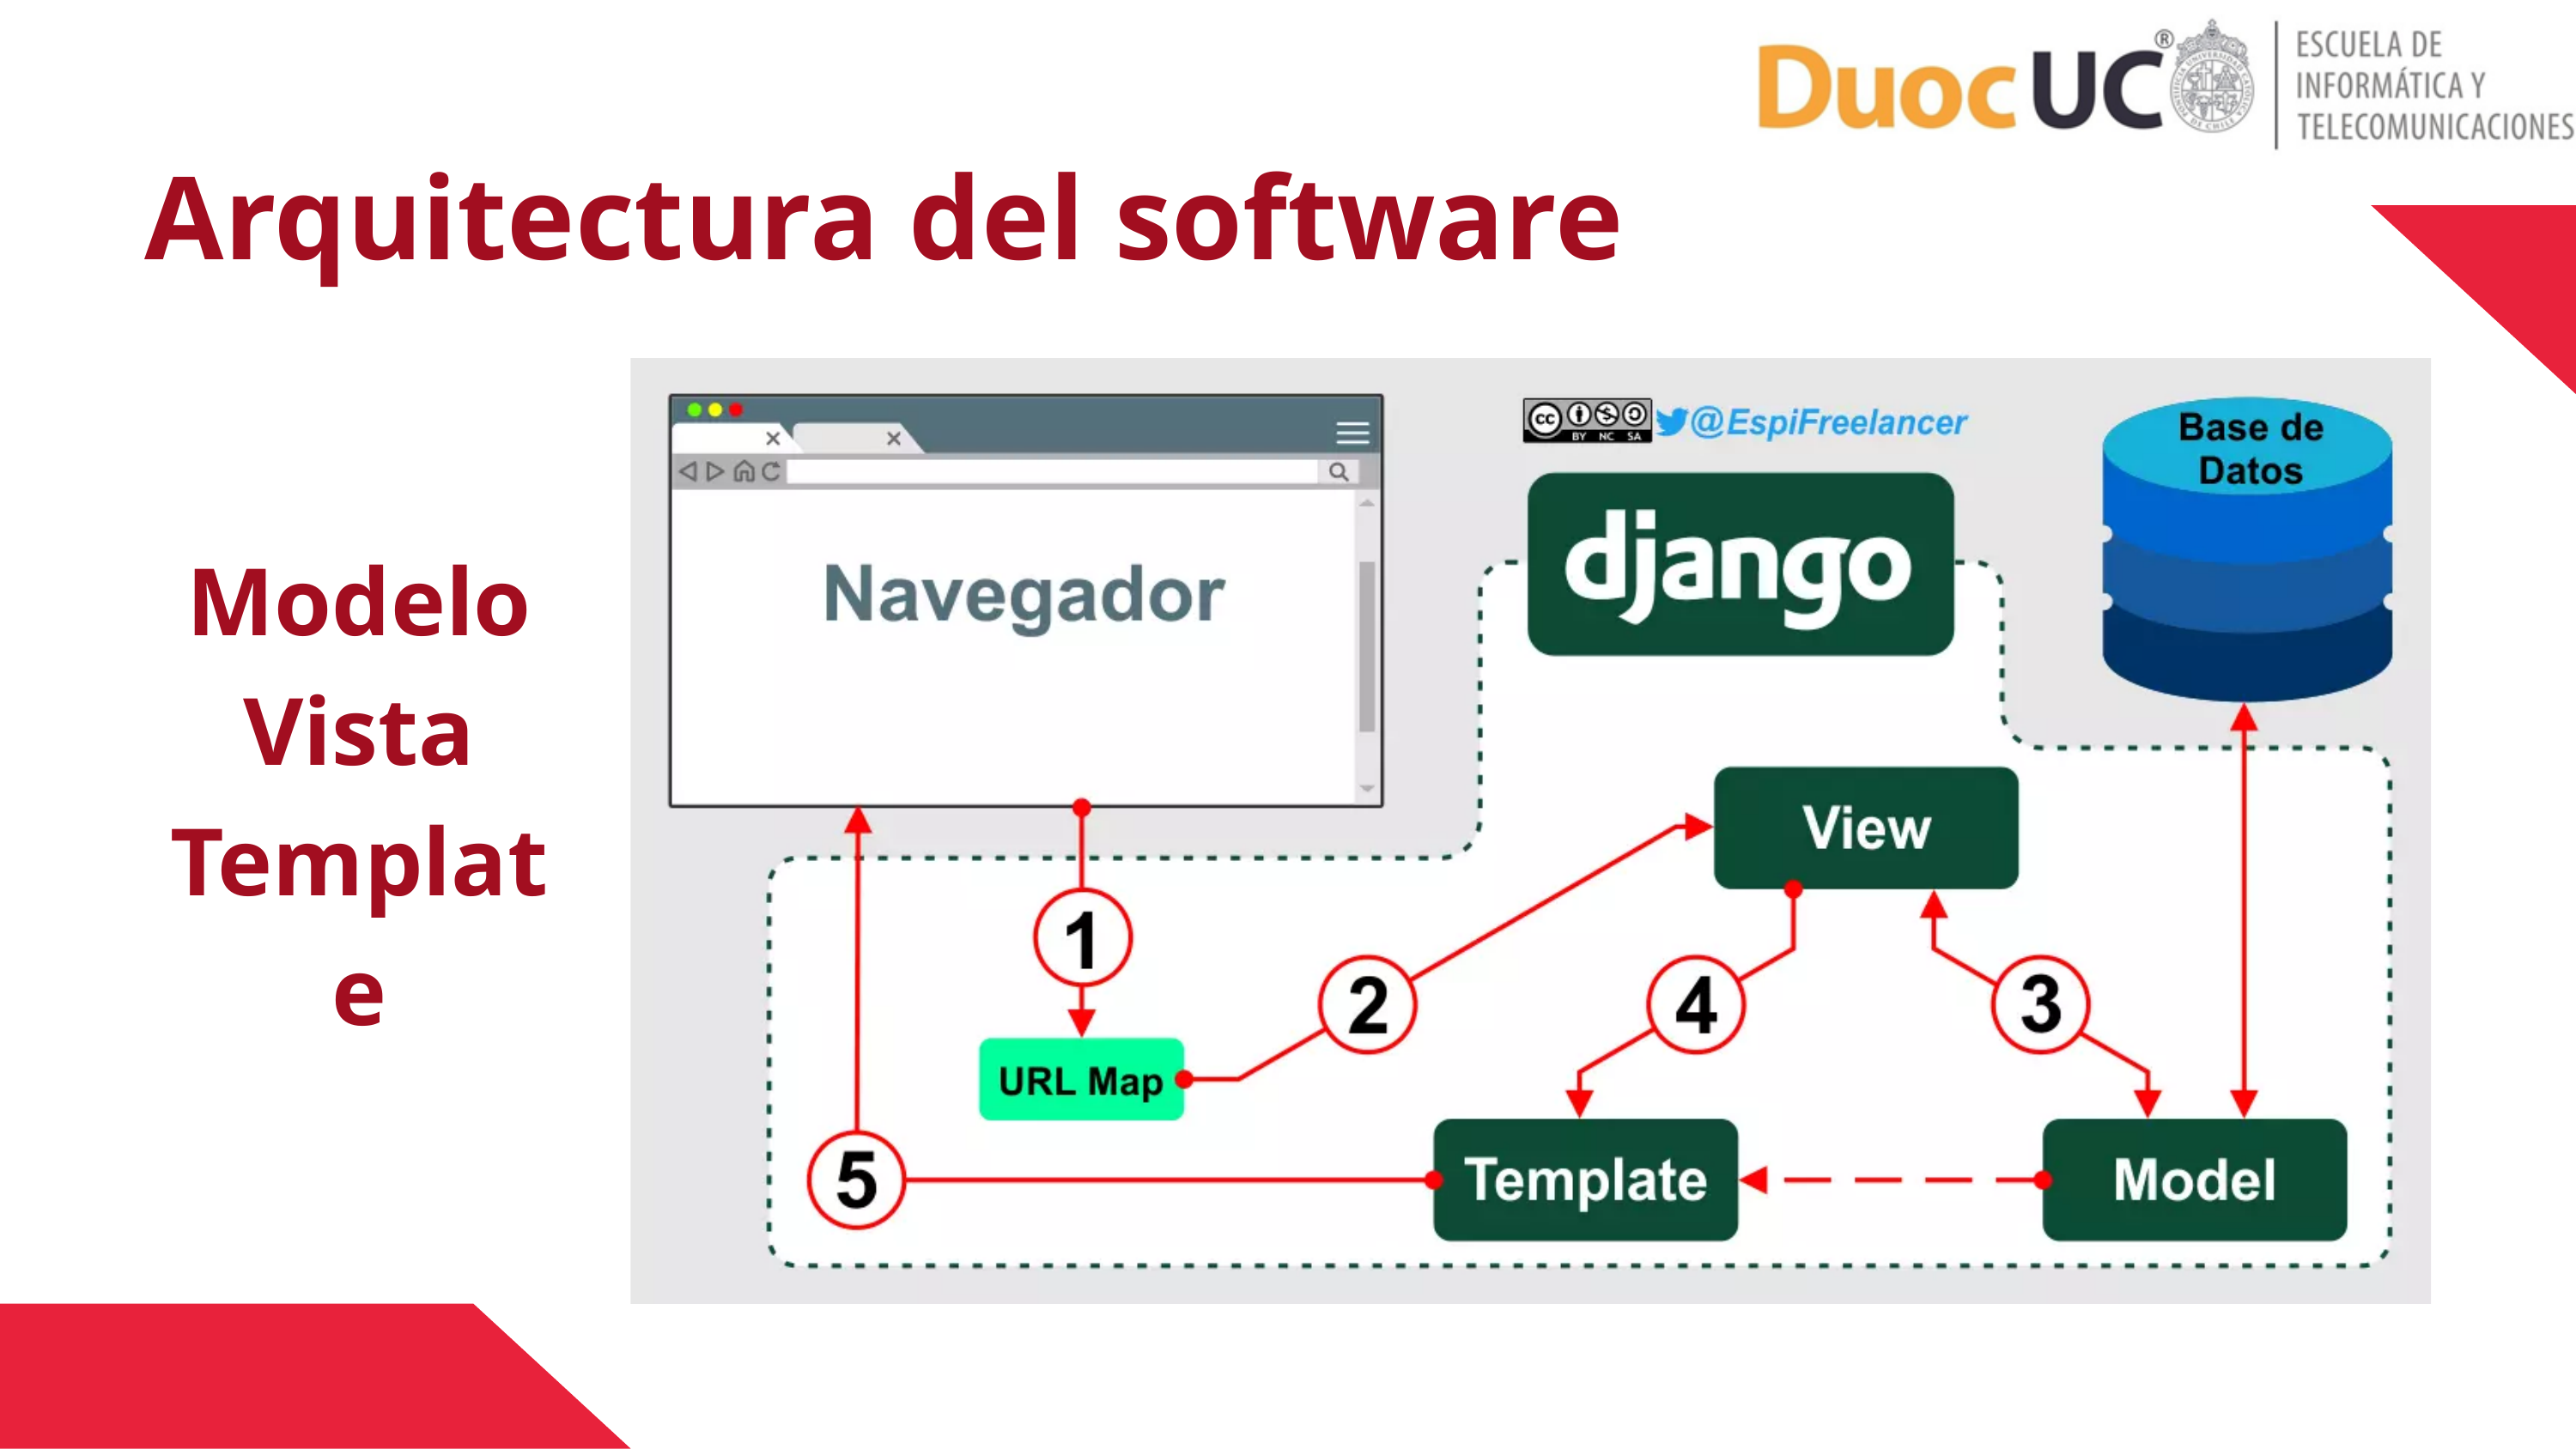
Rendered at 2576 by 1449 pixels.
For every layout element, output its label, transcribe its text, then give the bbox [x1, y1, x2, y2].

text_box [0, 1303, 631, 1449]
text_box [1757, 0, 2030, 205]
text_box [630, 358, 2432, 1304]
text_box Modelo Vista Template [144, 523, 574, 1045]
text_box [2034, 0, 2576, 395]
text_box Arquitectura del software [144, 144, 1844, 283]
